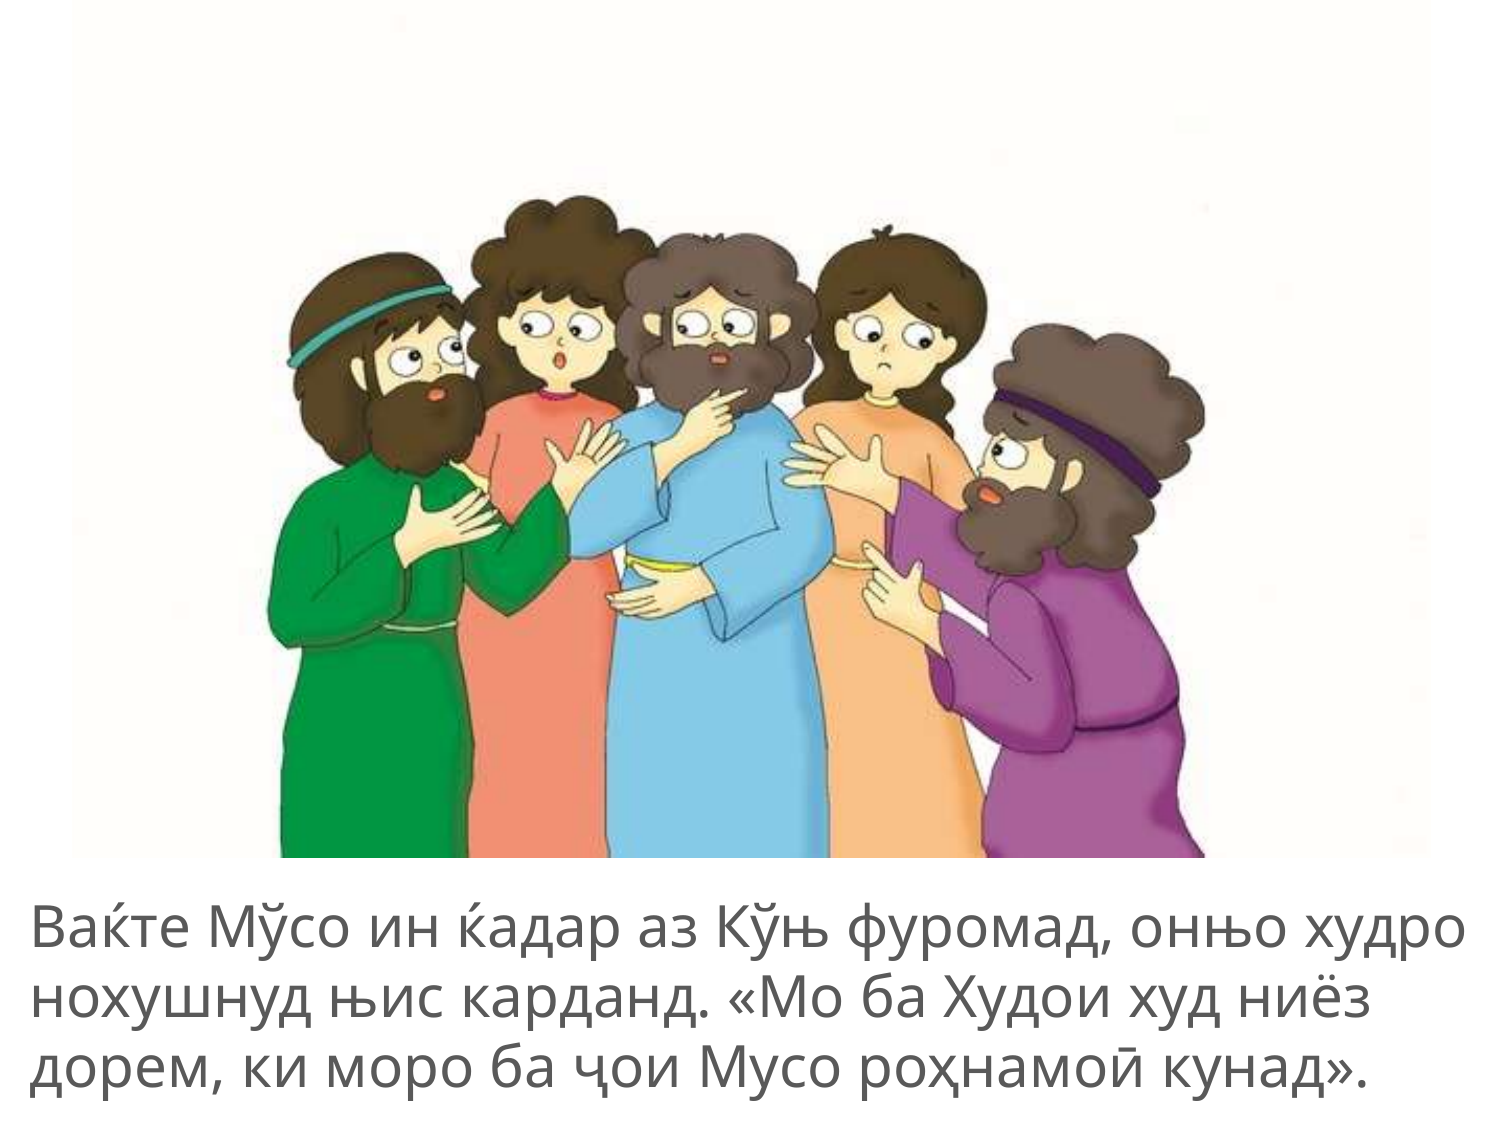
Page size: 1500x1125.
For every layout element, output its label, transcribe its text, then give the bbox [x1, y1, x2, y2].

text_box Ваќте Мўсо ин ќадар аз Кўњ фуромад, онњо худро нохушнуд њис карданд. «Мо ба Худои худ ниёз дорем, ки моро ба ҷои Мусо роҳнамоӣ кунад». [14, 881, 1486, 1107]
picture [72, 0, 1431, 858]
